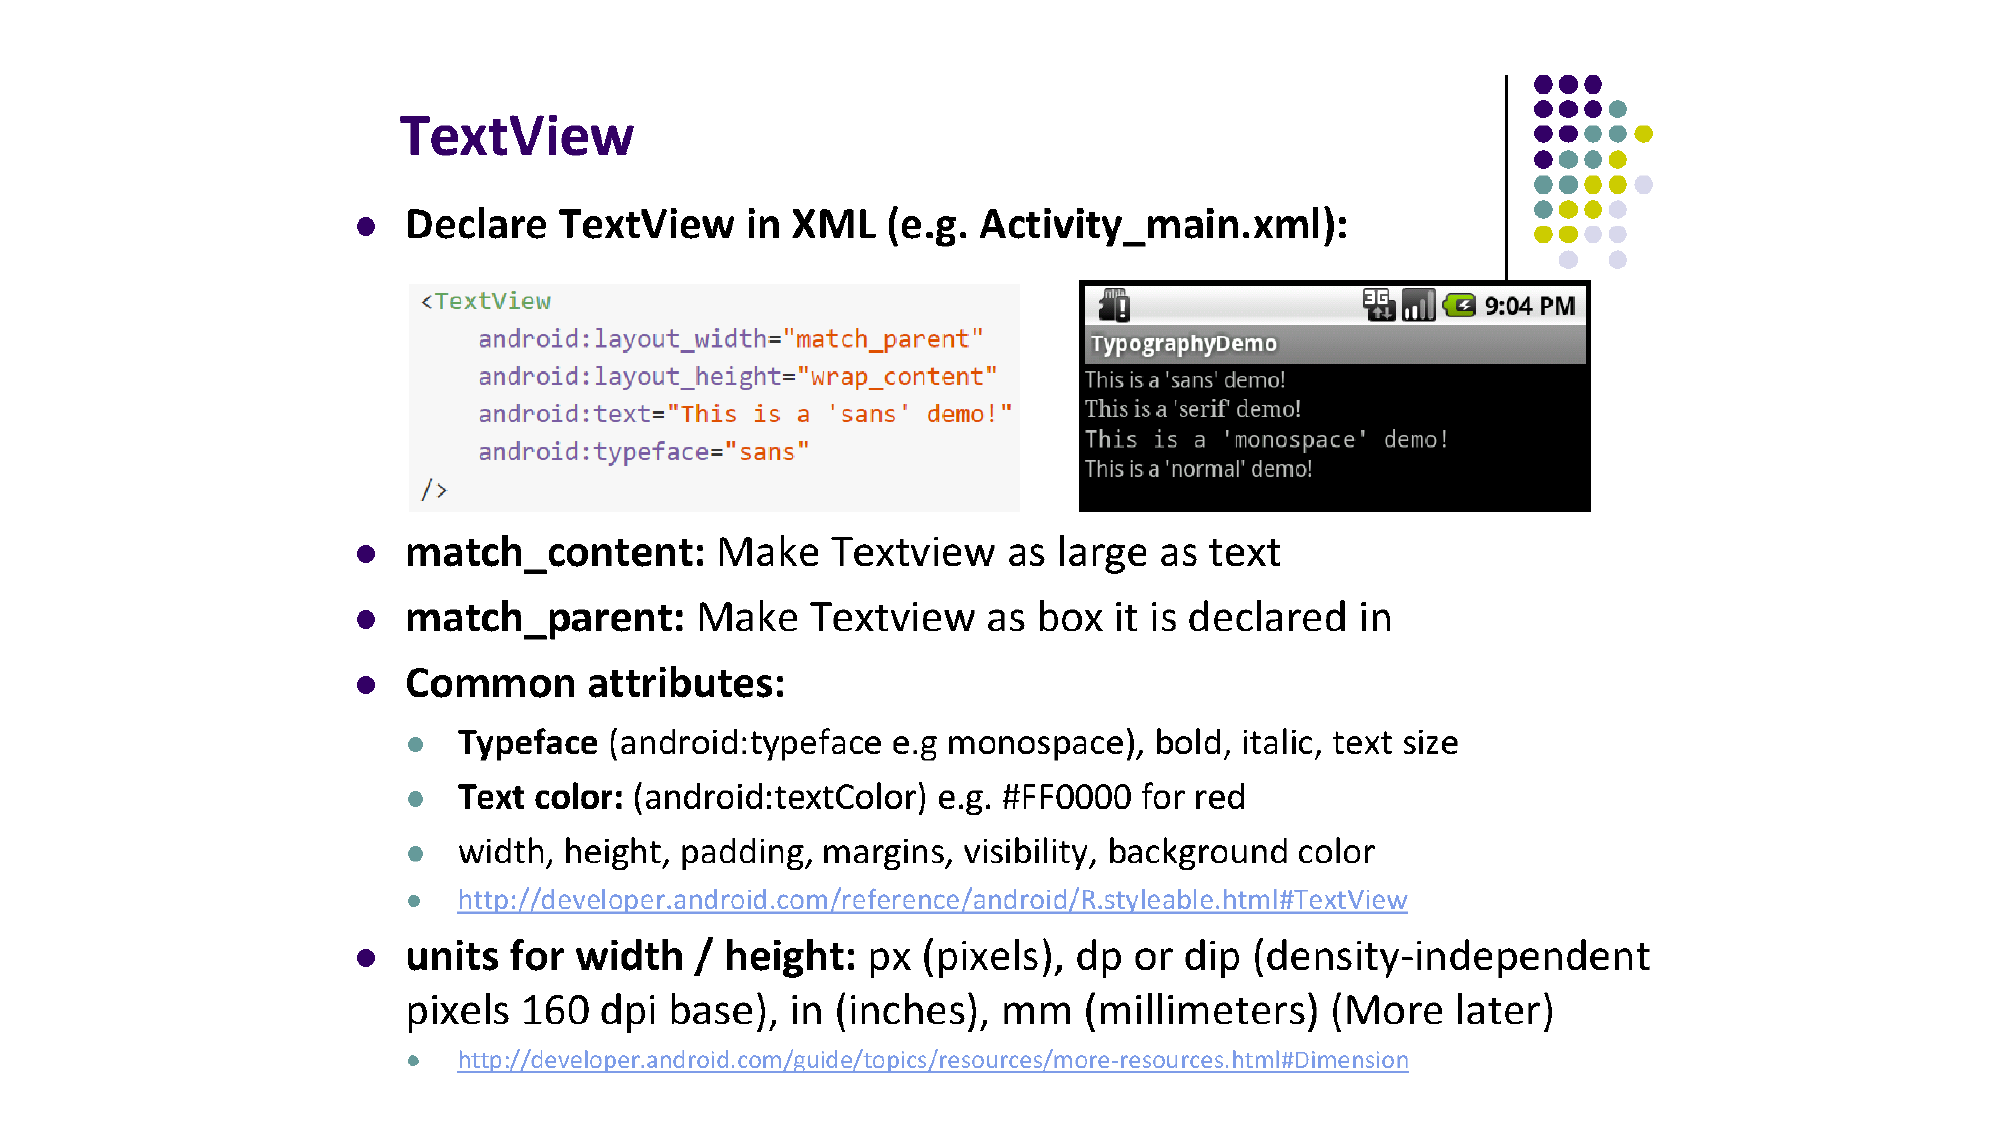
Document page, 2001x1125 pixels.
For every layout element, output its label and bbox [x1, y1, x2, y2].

picture [249, 0, 1750, 1125]
